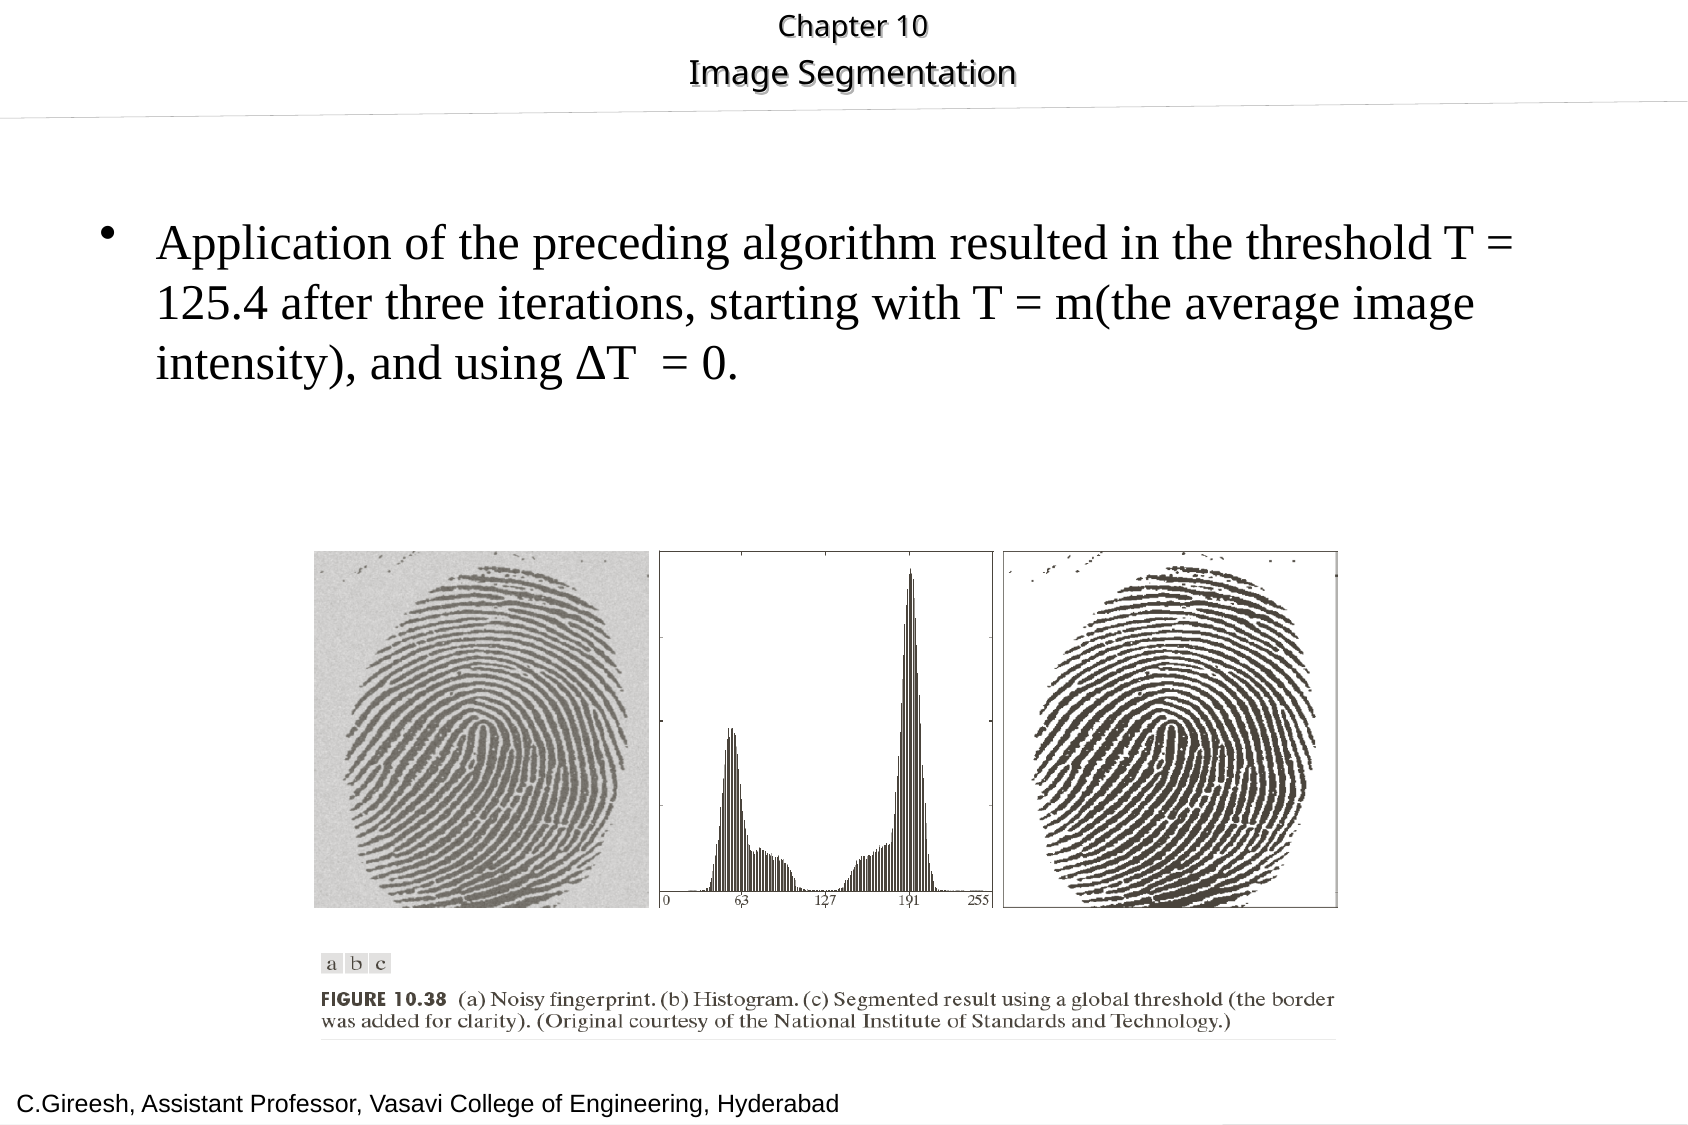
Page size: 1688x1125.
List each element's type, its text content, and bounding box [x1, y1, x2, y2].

list Application of the preceding algorithm resulted in the threshold T = 125.4 after three iterations, starting with T = m(the average image intensity), and using ∆T = 0. [84, 201, 1604, 1005]
picture [307, 546, 1344, 915]
picture [314, 947, 1341, 1044]
